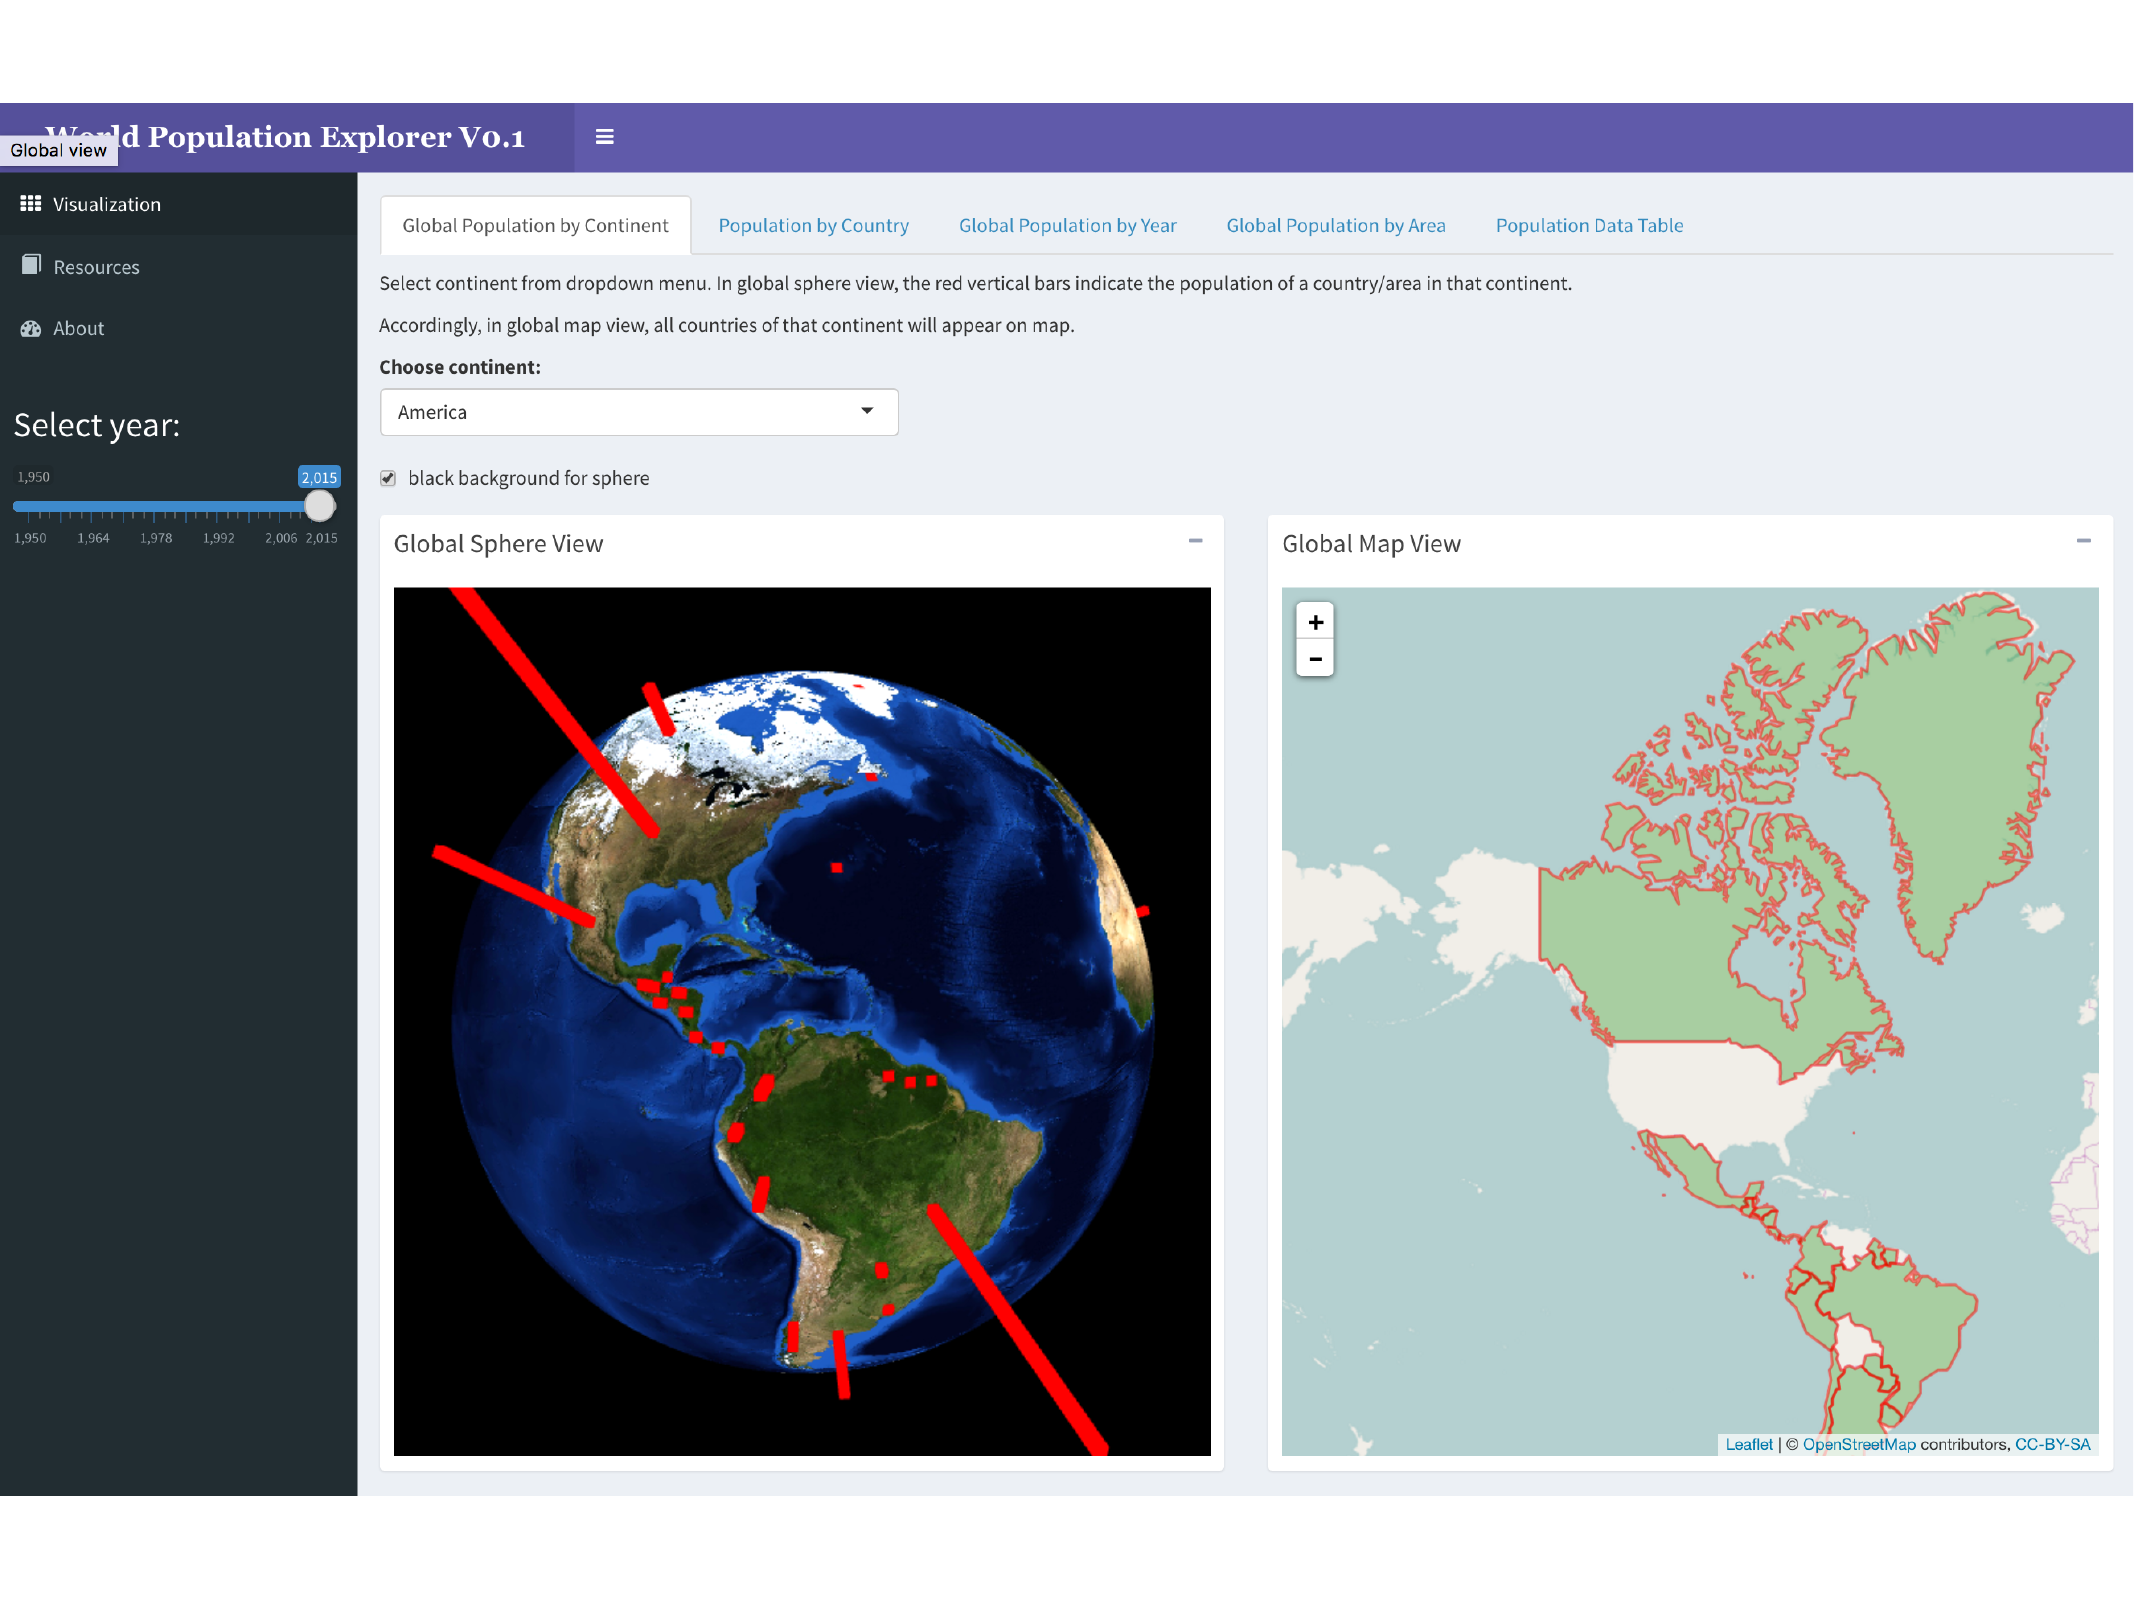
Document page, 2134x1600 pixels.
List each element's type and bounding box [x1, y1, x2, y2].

picture [0, 103, 2134, 1497]
